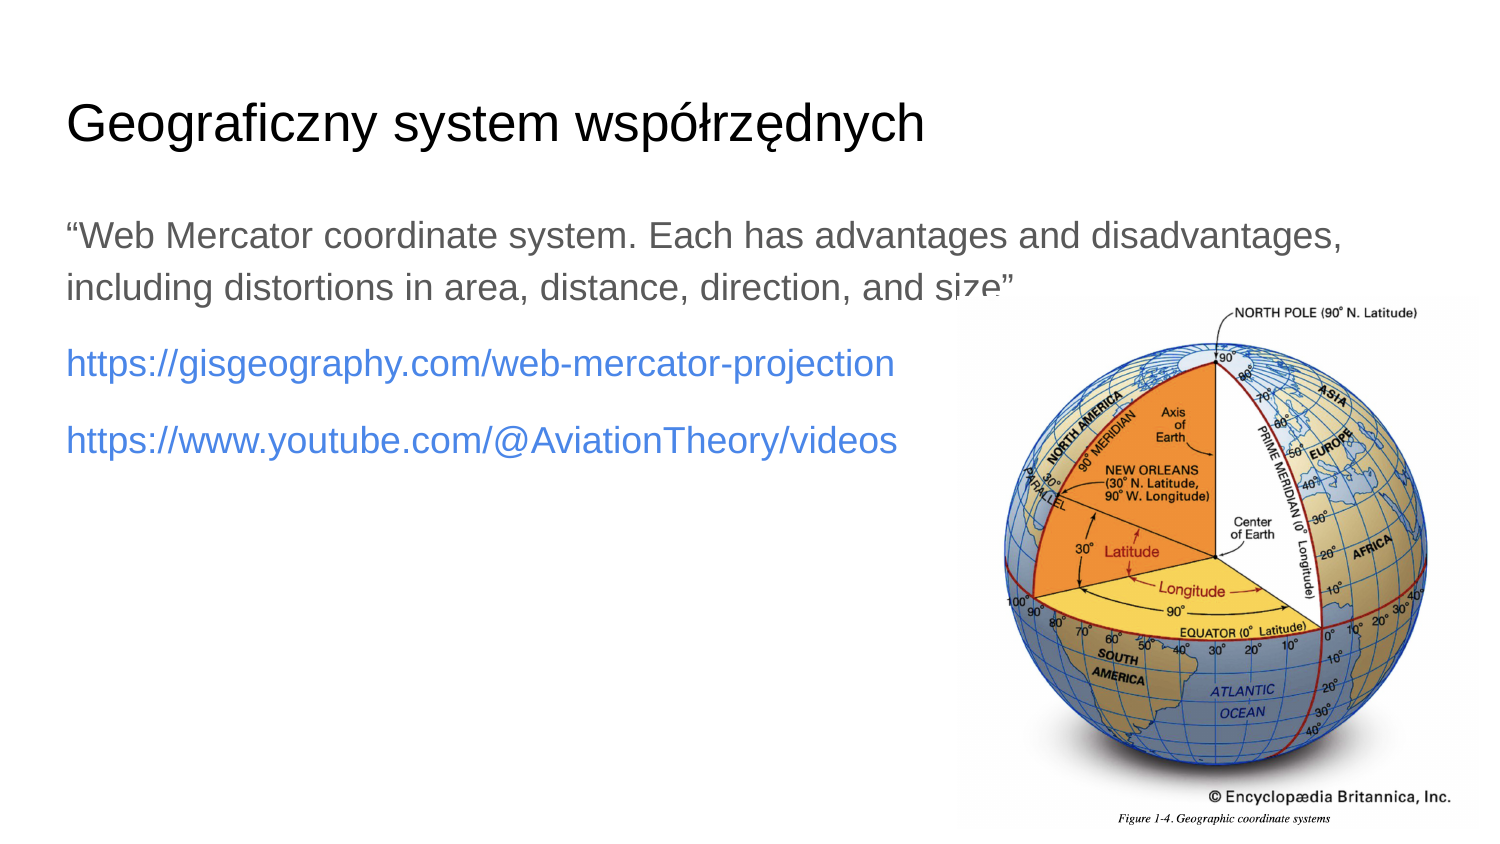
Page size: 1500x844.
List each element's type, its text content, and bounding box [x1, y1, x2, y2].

picture [957, 296, 1479, 830]
title Geograficzny system współrzędnych [51, 72, 1449, 167]
list “Web Mercator coordinate system. Each has advantages and disadvantages, including distortions in area, distance, direction, and size” https://gisgeography.com/web-mercator-projection https://www.youtube.com/@AviationTheory/videos [51, 189, 1449, 750]
